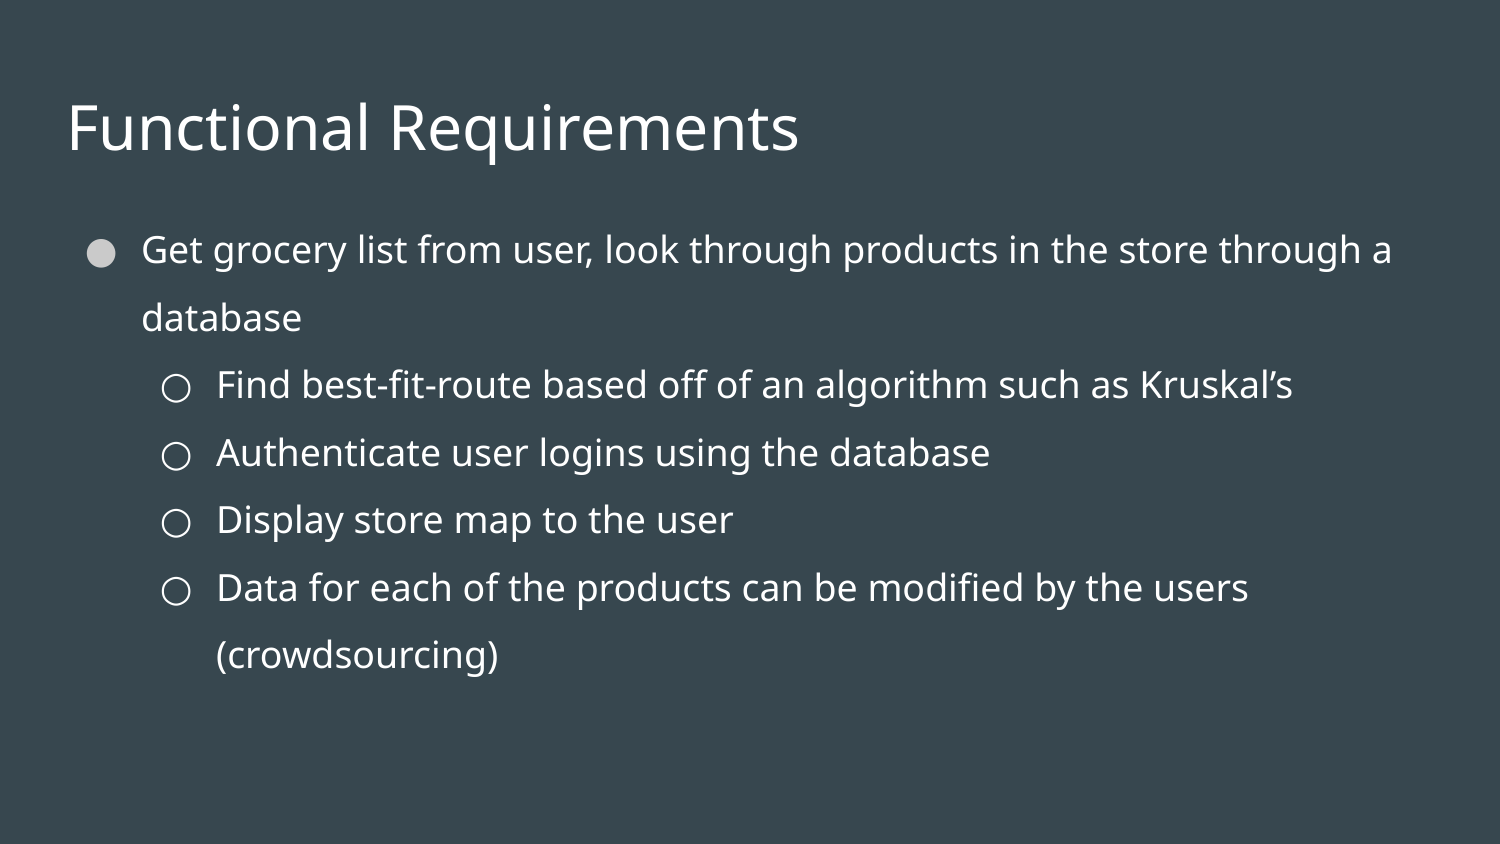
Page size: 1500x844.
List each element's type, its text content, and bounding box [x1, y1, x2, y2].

list Get grocery list from user, look through products in the store through a database Find best-fit-route based off of an algorithm such as Kruskal’s Authenticate user logins using the database Display store map to the user Data for each of the products can be modified by the users (crowdsourcing) [51, 189, 1449, 750]
title Functional Requirements [51, 72, 1449, 167]
